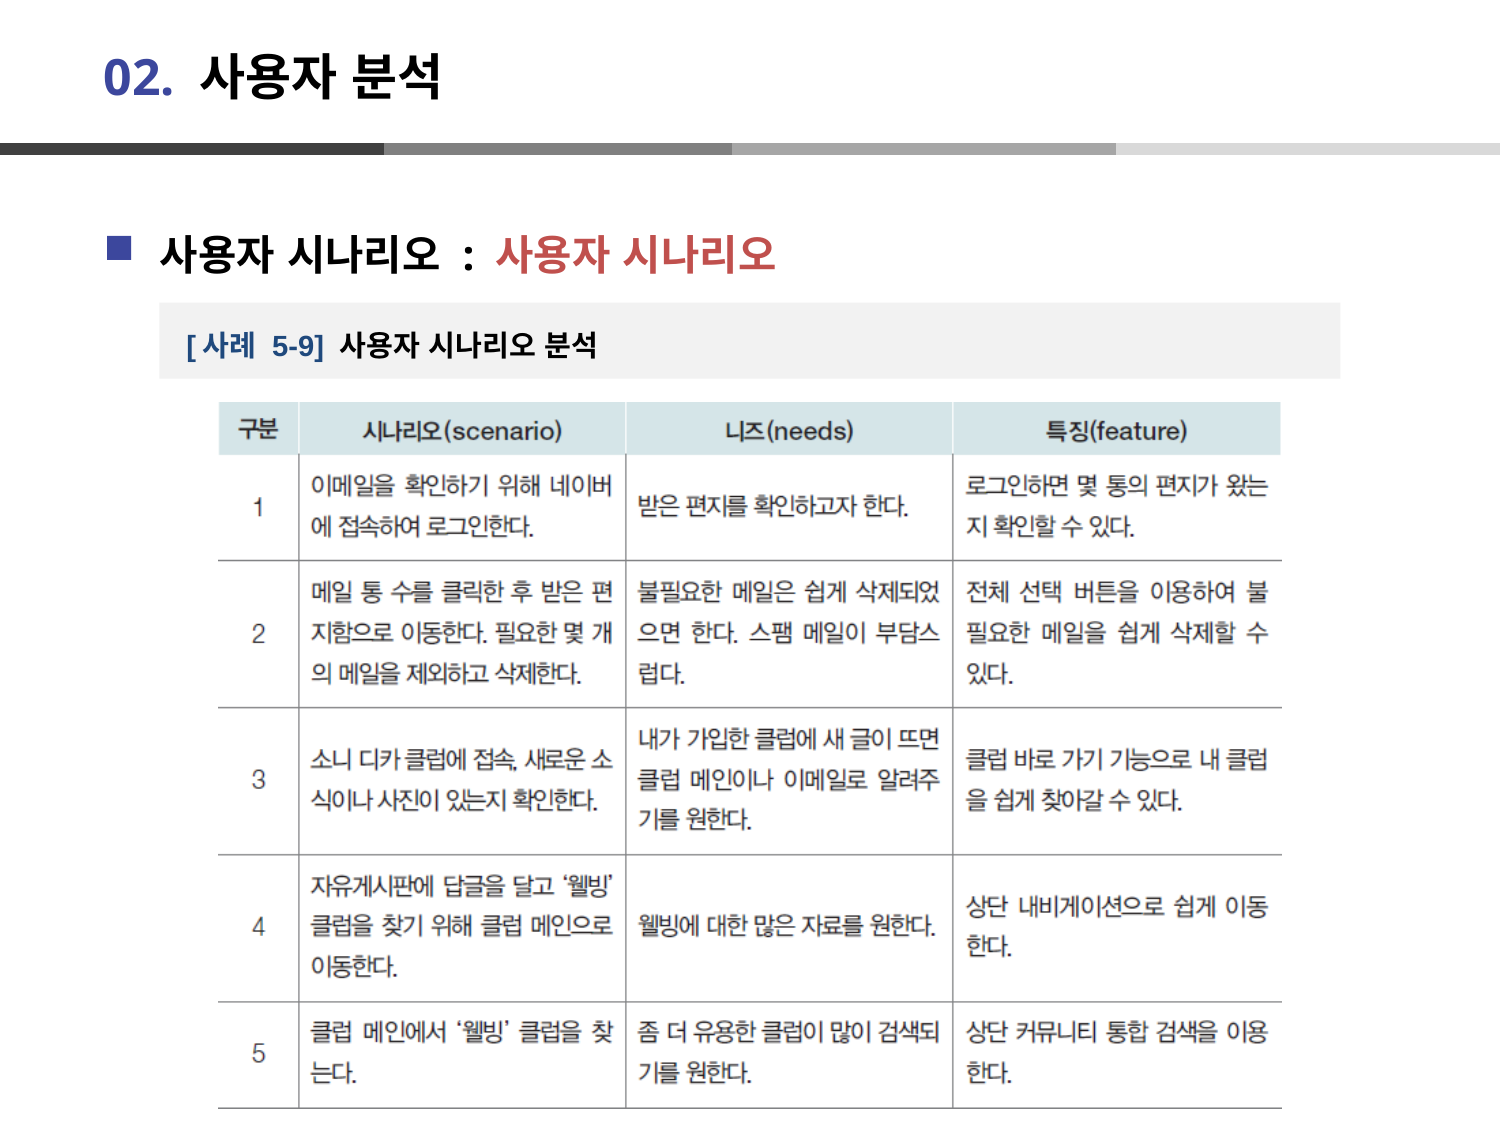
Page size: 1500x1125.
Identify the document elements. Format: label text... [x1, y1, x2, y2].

text_box [사례 5-9] 사용자 시나리오 분석 [171, 302, 1222, 398]
text_box [157, 301, 1342, 381]
picture [218, 402, 1282, 1110]
title 02. 사용자 분석 [88, 30, 1211, 121]
list 사용자 시나리오 : 사용자 시나리오 [88, 196, 1436, 386]
